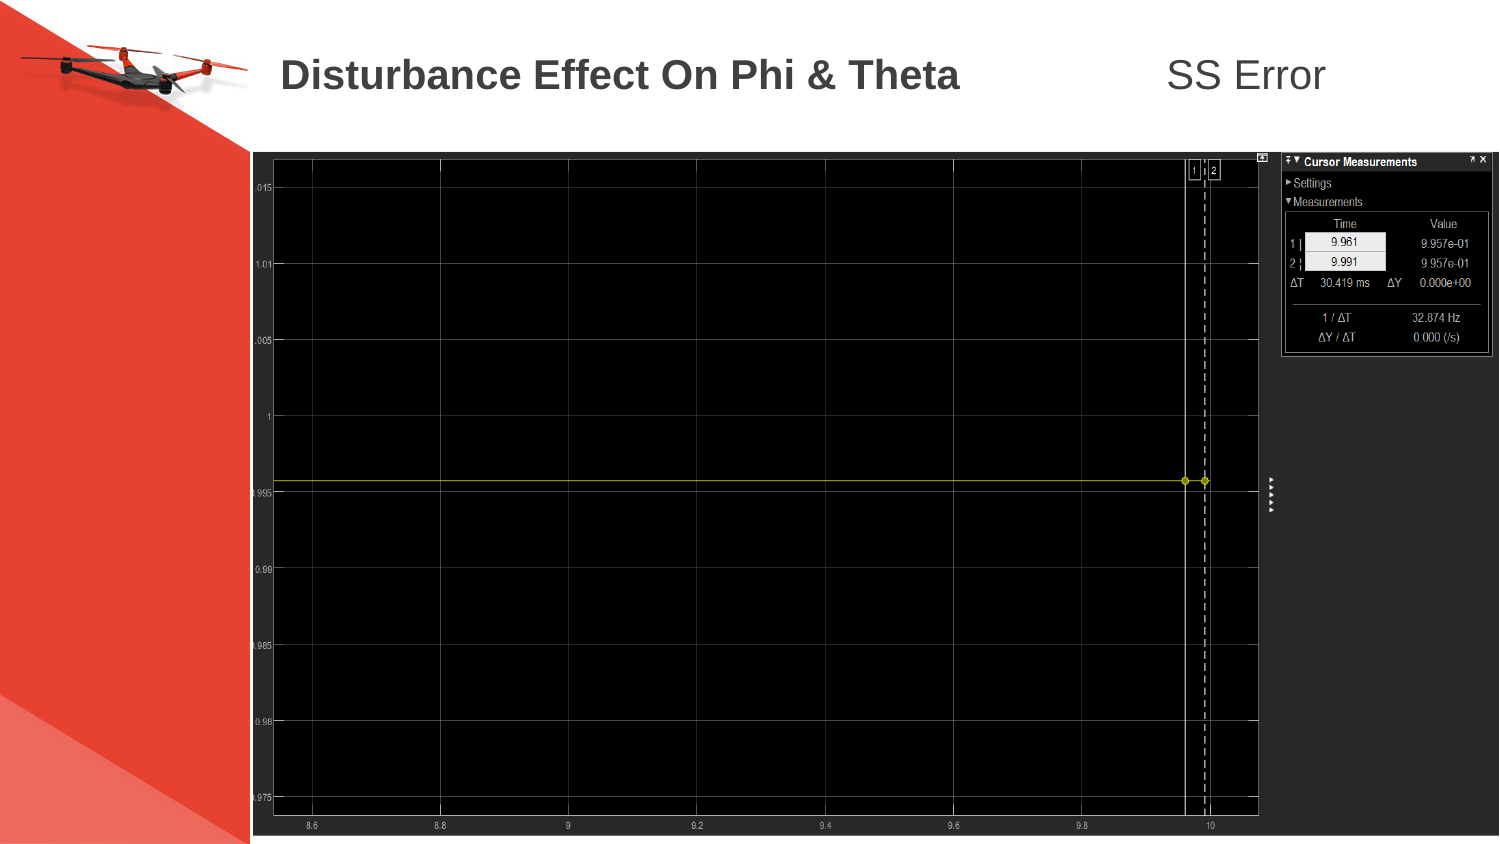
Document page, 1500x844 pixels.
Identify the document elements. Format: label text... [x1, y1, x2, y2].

picture [0, 0, 1500, 844]
list SS Error [1151, 34, 1353, 111]
title Disturbance Effect On Phi & Theta [265, 0, 1010, 146]
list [253, 149, 1500, 836]
